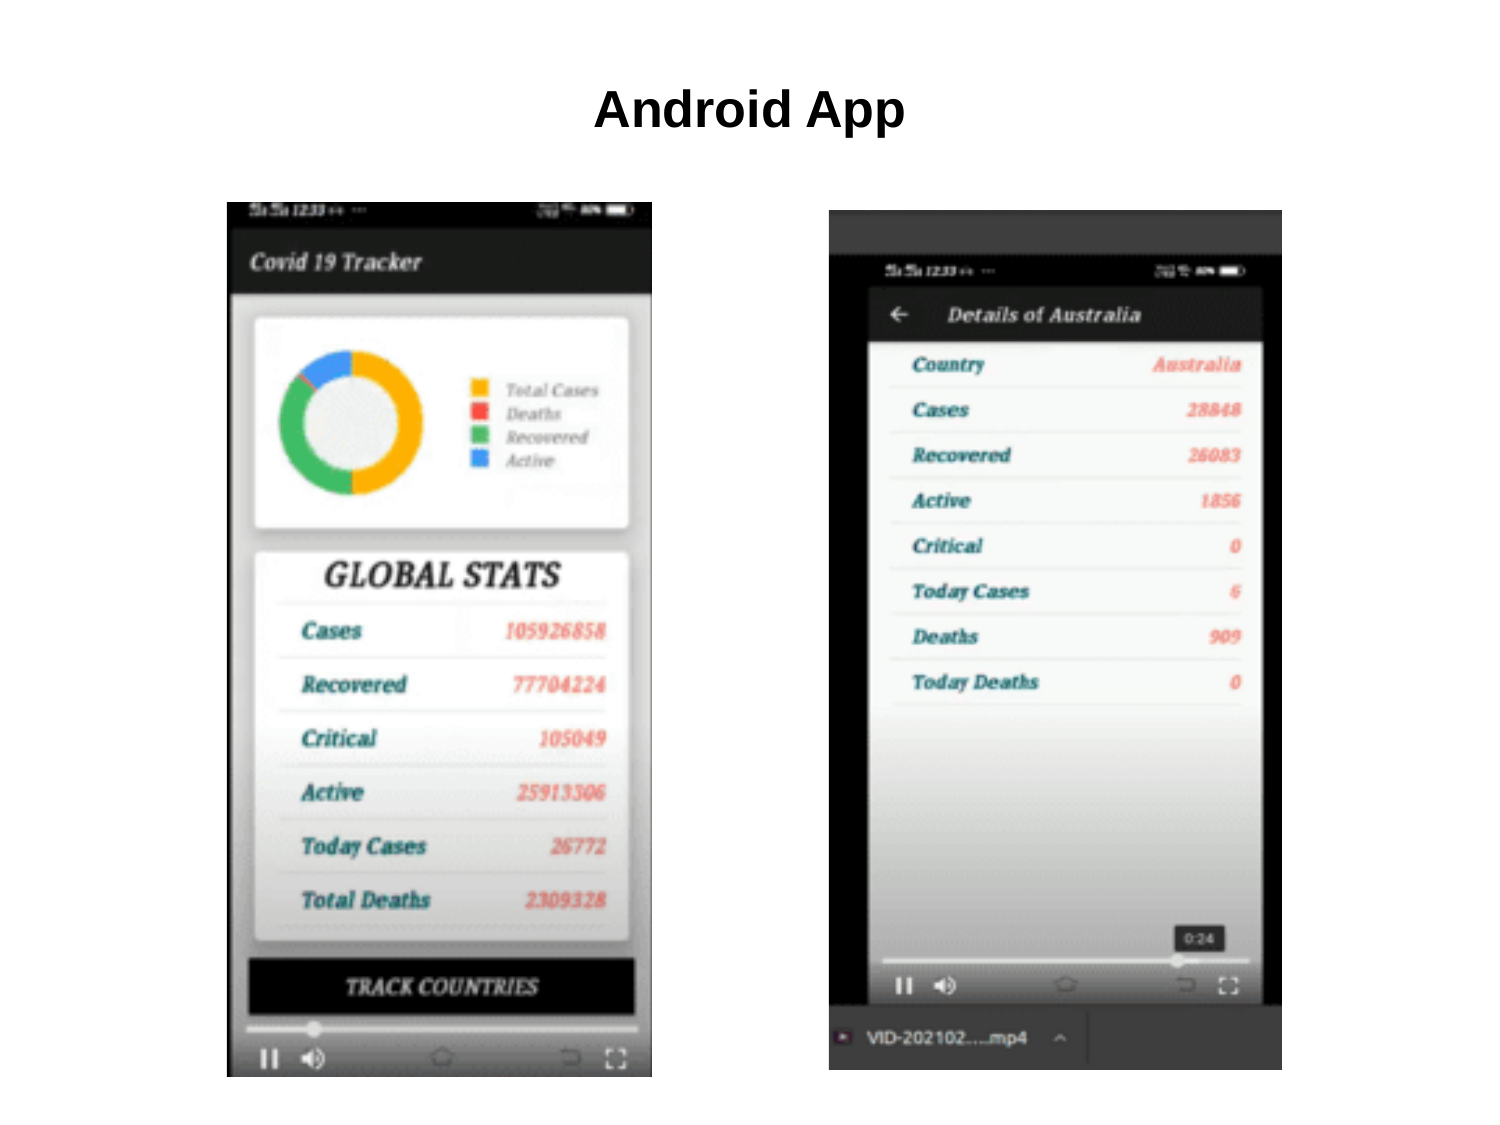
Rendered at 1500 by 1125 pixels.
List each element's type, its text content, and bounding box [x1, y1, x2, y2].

text_box Android App [249, 60, 1251, 153]
picture [226, 202, 653, 1077]
picture [828, 209, 1283, 1070]
